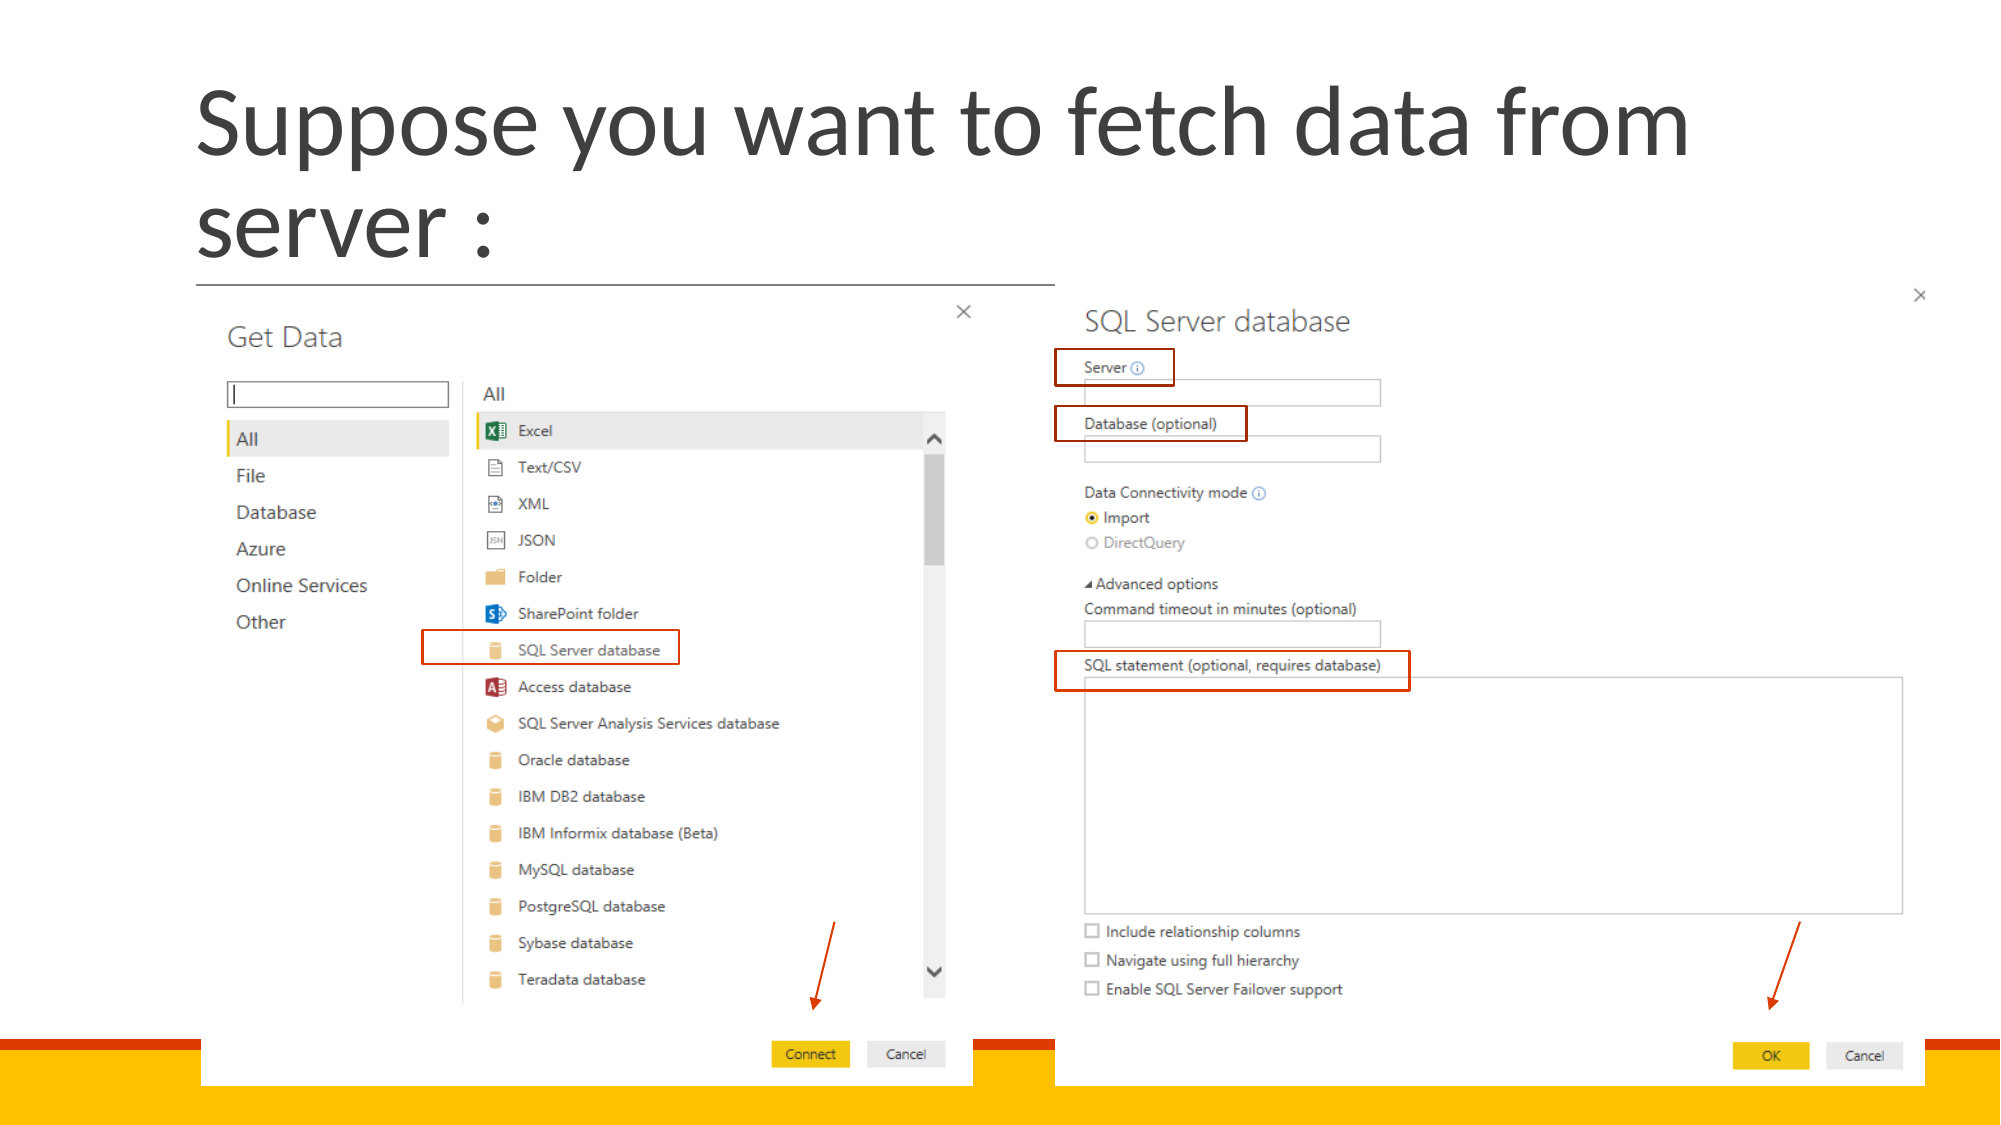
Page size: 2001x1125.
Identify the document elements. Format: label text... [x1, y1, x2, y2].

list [1055, 284, 1925, 1086]
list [201, 302, 973, 1086]
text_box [812, 921, 835, 1011]
title Suppose you want to fetch data from server : [180, 47, 1830, 285]
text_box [1768, 921, 1801, 1011]
